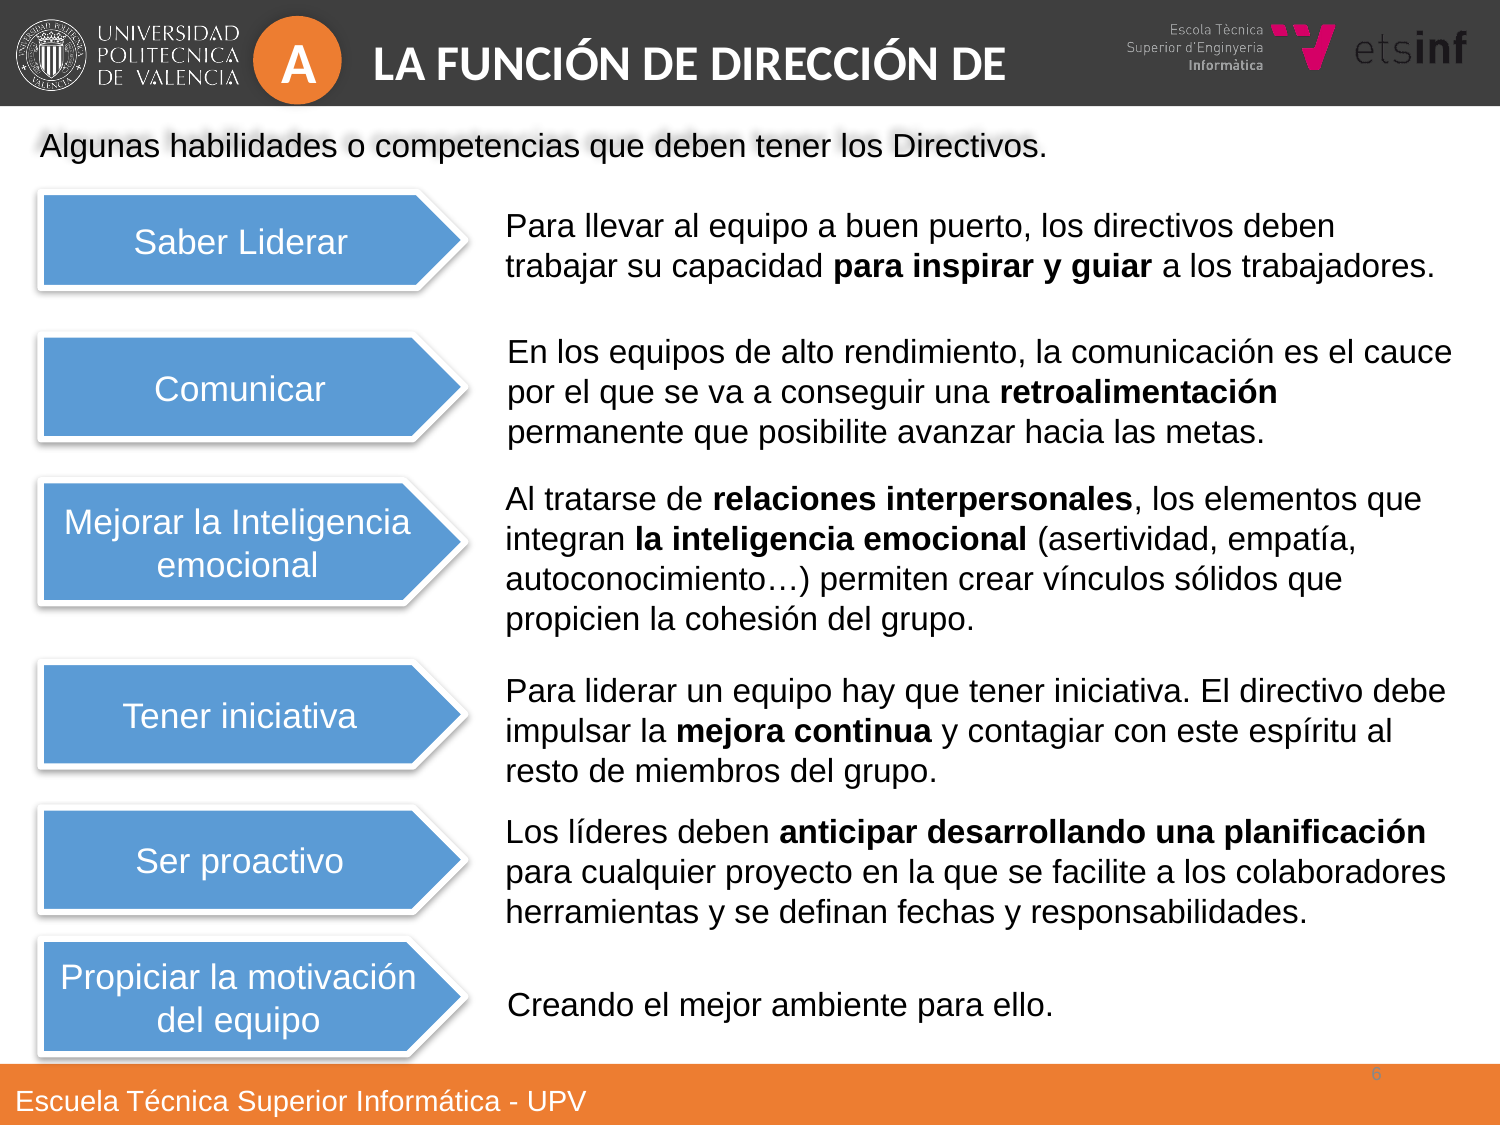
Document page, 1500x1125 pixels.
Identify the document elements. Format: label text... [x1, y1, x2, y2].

text_box Saber Liderar [40, 192, 466, 288]
text_box Propiciar la motivación del equipo [40, 938, 466, 1055]
text_box Tener iniciativa [40, 662, 466, 767]
slide_number 6 [1059, 1042, 1397, 1103]
picture [1120, 18, 1472, 79]
text_box Para liderar un equipo hay que tener iniciativa. El directivo debe impulsar la mejora continua y contagiar con este espíritu al resto de miembros del grupo. [490, 661, 1479, 798]
text_box La Función de Dirección de Personas [358, 22, 1226, 99]
text_box Comunicar [40, 334, 466, 440]
text_box Al tratarse de relaciones interpersonales, los elementos que integran la inteligencia emocional (asertividad, empatía, autoconocimiento…) permiten crear vínculos sólidos que propicien la cohesión del grupo. [490, 469, 1479, 647]
text_box En los equipos de alto rendimiento, la comunicación es el cauce por el que se va a conseguir una retroalimentación permanente que posibilite avanzar hacia las metas. [492, 322, 1479, 459]
text_box Ser proactivo [40, 807, 466, 912]
text_box Para llevar al equipo a buen puerto, los directivos deben trabajar su capacidad para inspirar y guiar a los trabajadores. [490, 196, 1466, 293]
text_box Creando el mejor ambiente para ello. [492, 975, 1423, 1031]
text_box Los líderes deben anticipar desarrollando una planificación para cualquier proyecto en la que se facilite a los colaboradores herramientas y se definan fechas y responsabilidades. [490, 802, 1479, 939]
text_box Algunas habilidades o competencias que deben tener los Directivos. [25, 116, 1343, 173]
text_box A [253, 15, 342, 105]
picture [15, 17, 240, 93]
text_box Mejorar la Inteligencia emocional [40, 480, 466, 604]
